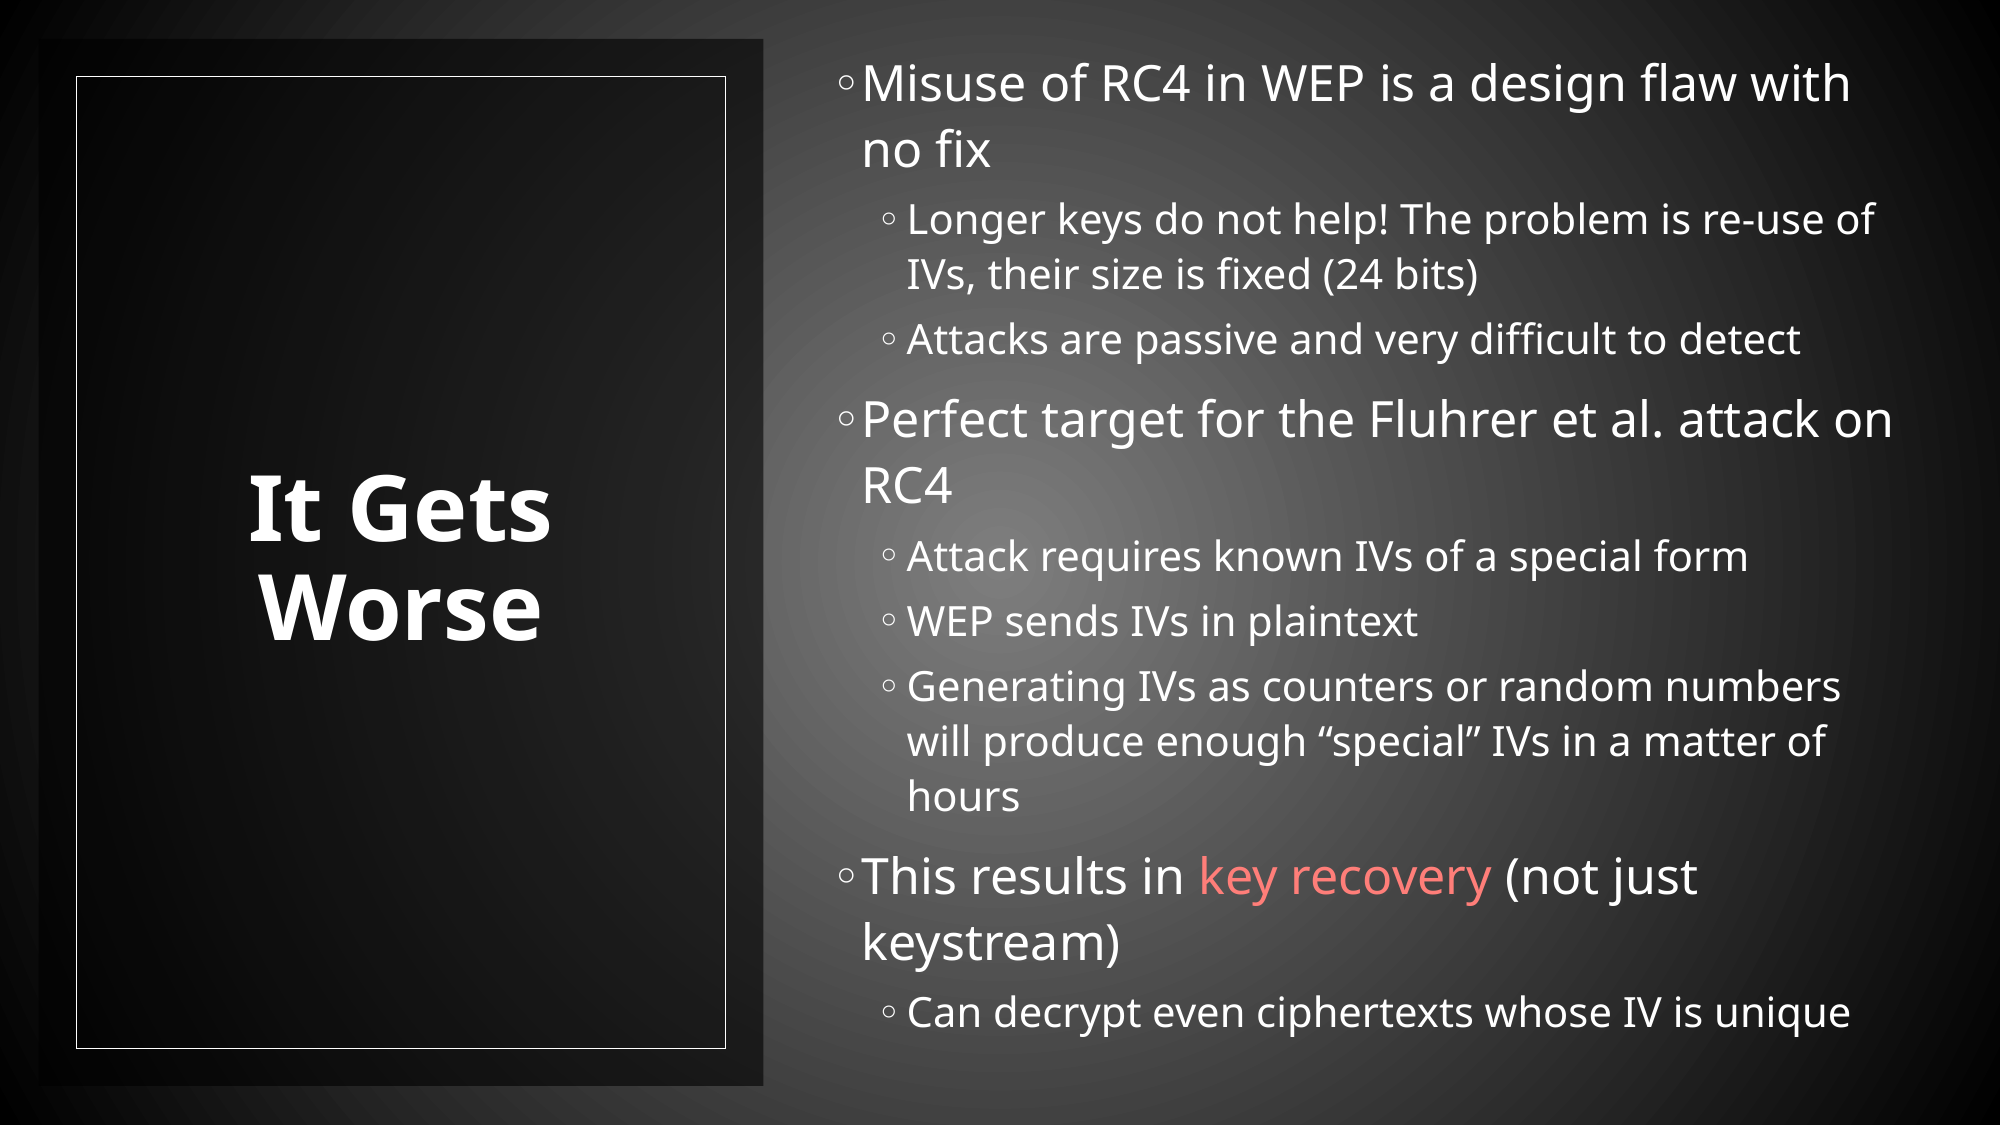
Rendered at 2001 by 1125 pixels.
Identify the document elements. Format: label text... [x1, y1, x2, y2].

text_box [76, 76, 726, 1049]
text_box [0, 0, 2000, 1125]
text_box [38, 38, 764, 1086]
list Misuse of RC4 in WEP is a design flaw with no fix Longer keys do not help! The problem is re-use of IVs, their size is fixed (24 bits) Attacks are passive and very difficult to detect Perfect target for the Fluhrer et al. attack on RC4 Attack requires known IVs of a special form WEP sends IVs in plaintext Generating IVs as counters or random numbers will produce enough “special” IVs in a matter of hours This results in key recovery (not just keystream) Can decrypt even ciphertexts whose IV is unique [816, 91, 1924, 990]
title It Gets Worse [110, 143, 692, 980]
